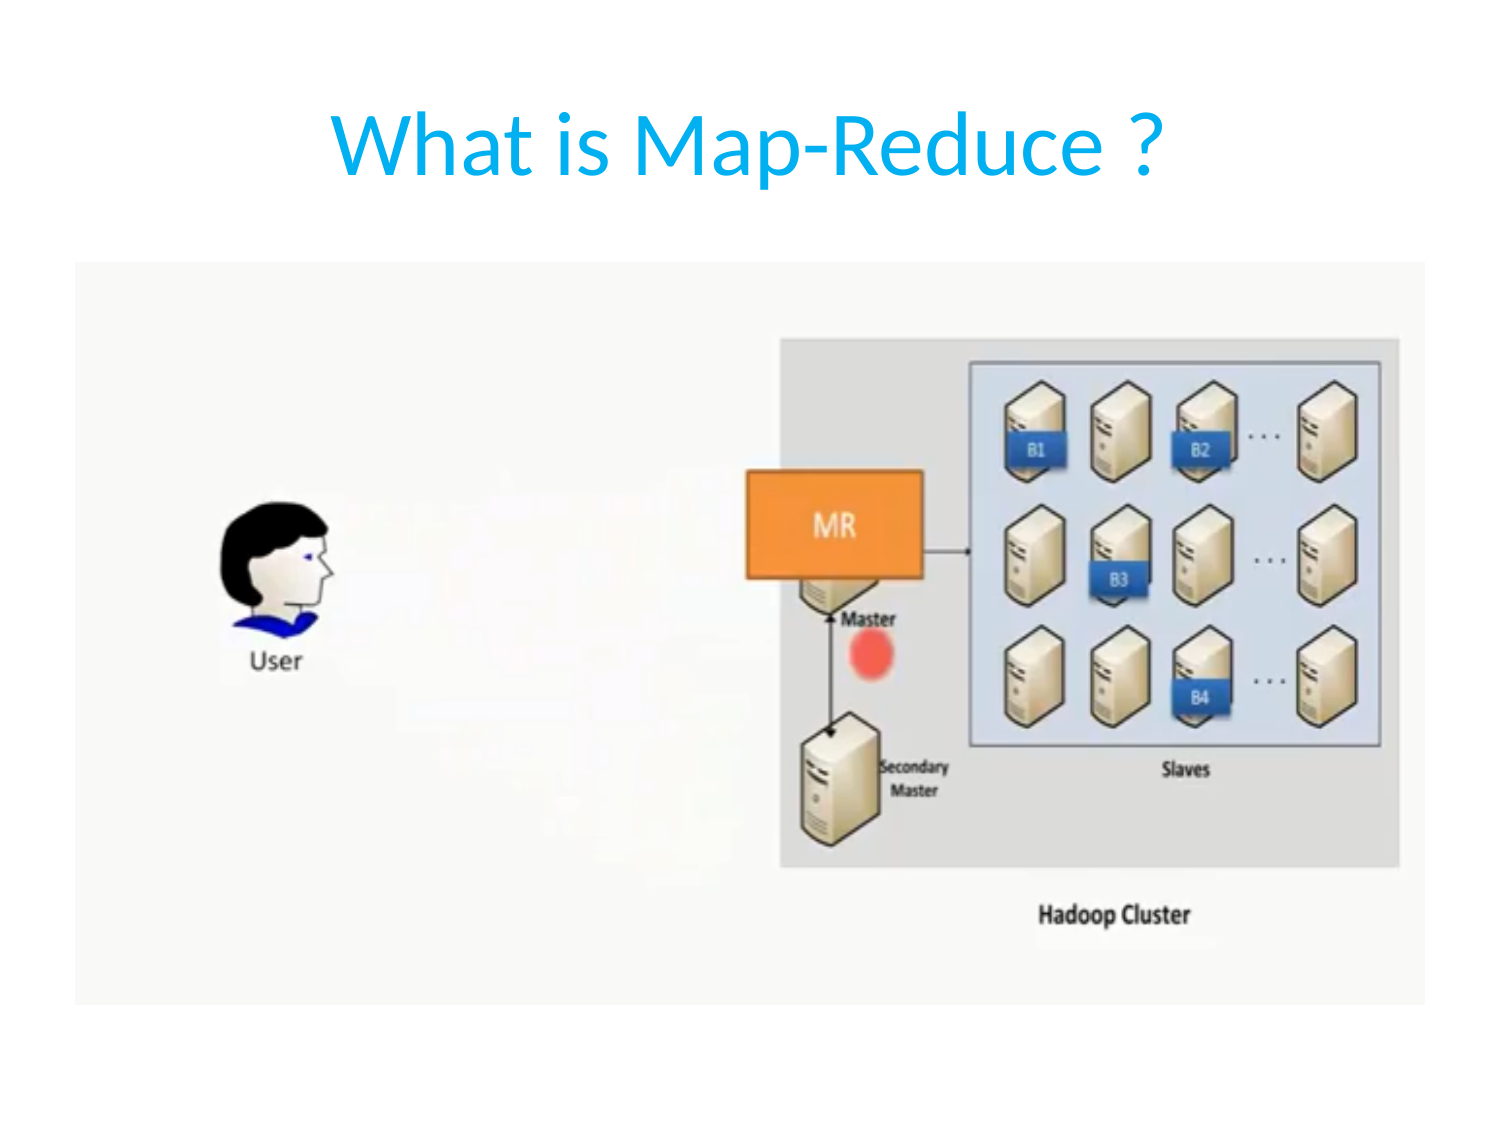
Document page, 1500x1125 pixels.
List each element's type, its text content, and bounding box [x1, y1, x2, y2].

picture [74, 262, 1426, 1006]
title What is Map-Reduce ? [75, 45, 1425, 233]
